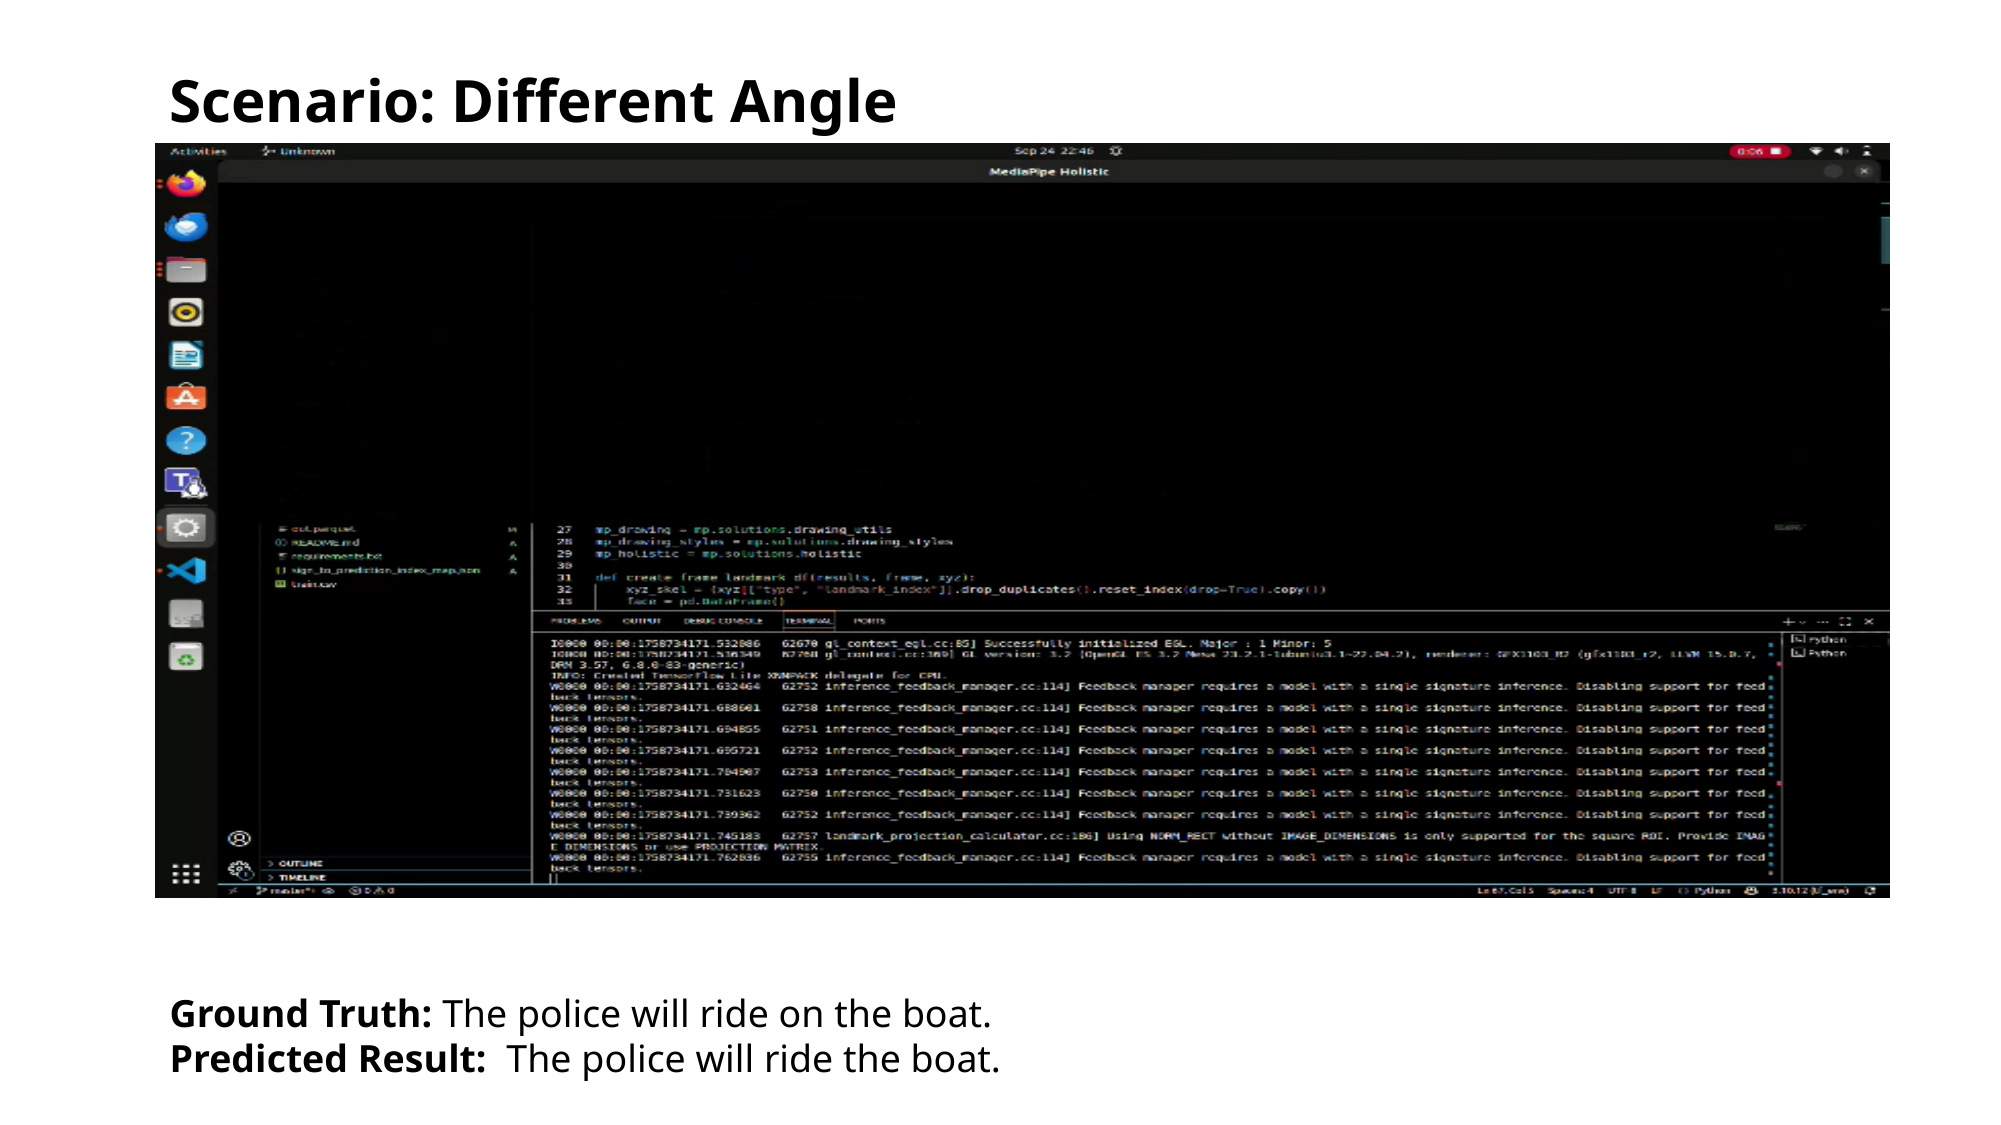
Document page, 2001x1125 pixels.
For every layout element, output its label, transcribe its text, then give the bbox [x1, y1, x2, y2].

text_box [154, 141, 1891, 899]
text_box Ground Truth: The police will ride on the boat. Predicted Result: The police will ride the boat. [154, 982, 1155, 1088]
text_box Scenario: Different Angle [154, 56, 1513, 139]
